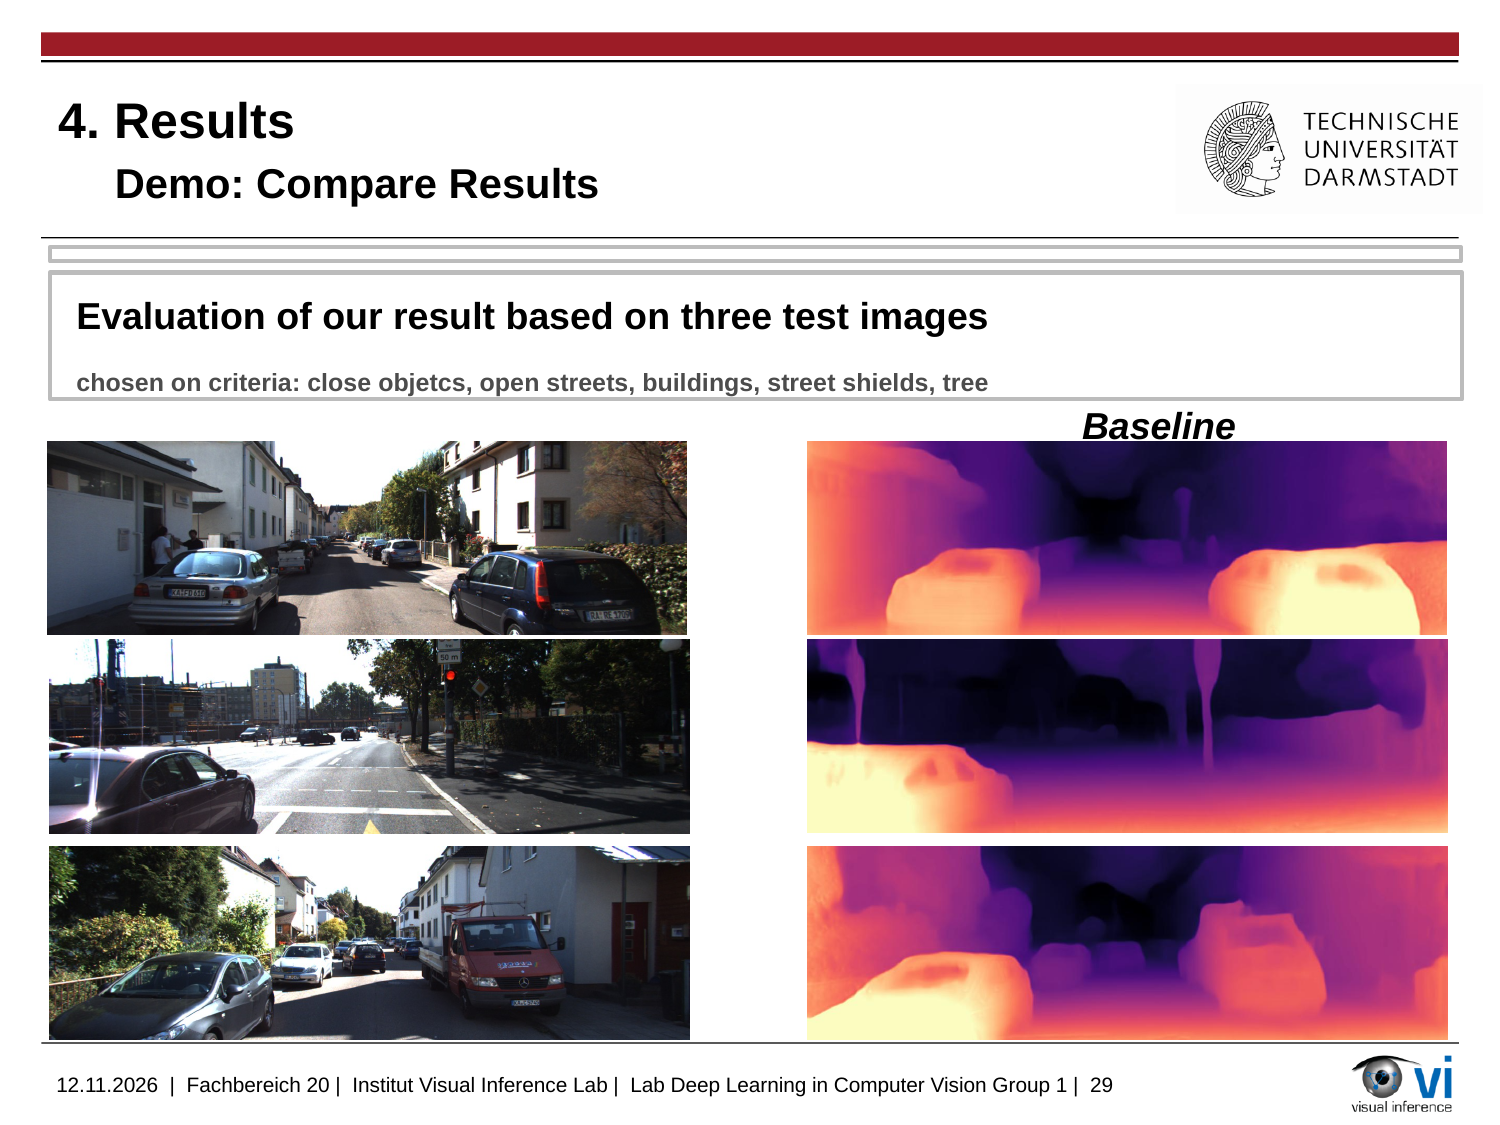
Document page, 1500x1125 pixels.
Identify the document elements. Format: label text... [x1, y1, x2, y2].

picture [49, 846, 690, 1040]
picture [807, 441, 1448, 635]
picture [1351, 1055, 1500, 1112]
picture [49, 639, 690, 834]
picture [1175, 84, 1483, 214]
text_box Baseline [1082, 382, 1500, 453]
picture [807, 639, 1448, 834]
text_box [49, 246, 1463, 400]
picture [807, 846, 1448, 1040]
picture [46, 441, 688, 635]
title 4. Results Demo: Compare Results [58, 79, 1149, 218]
